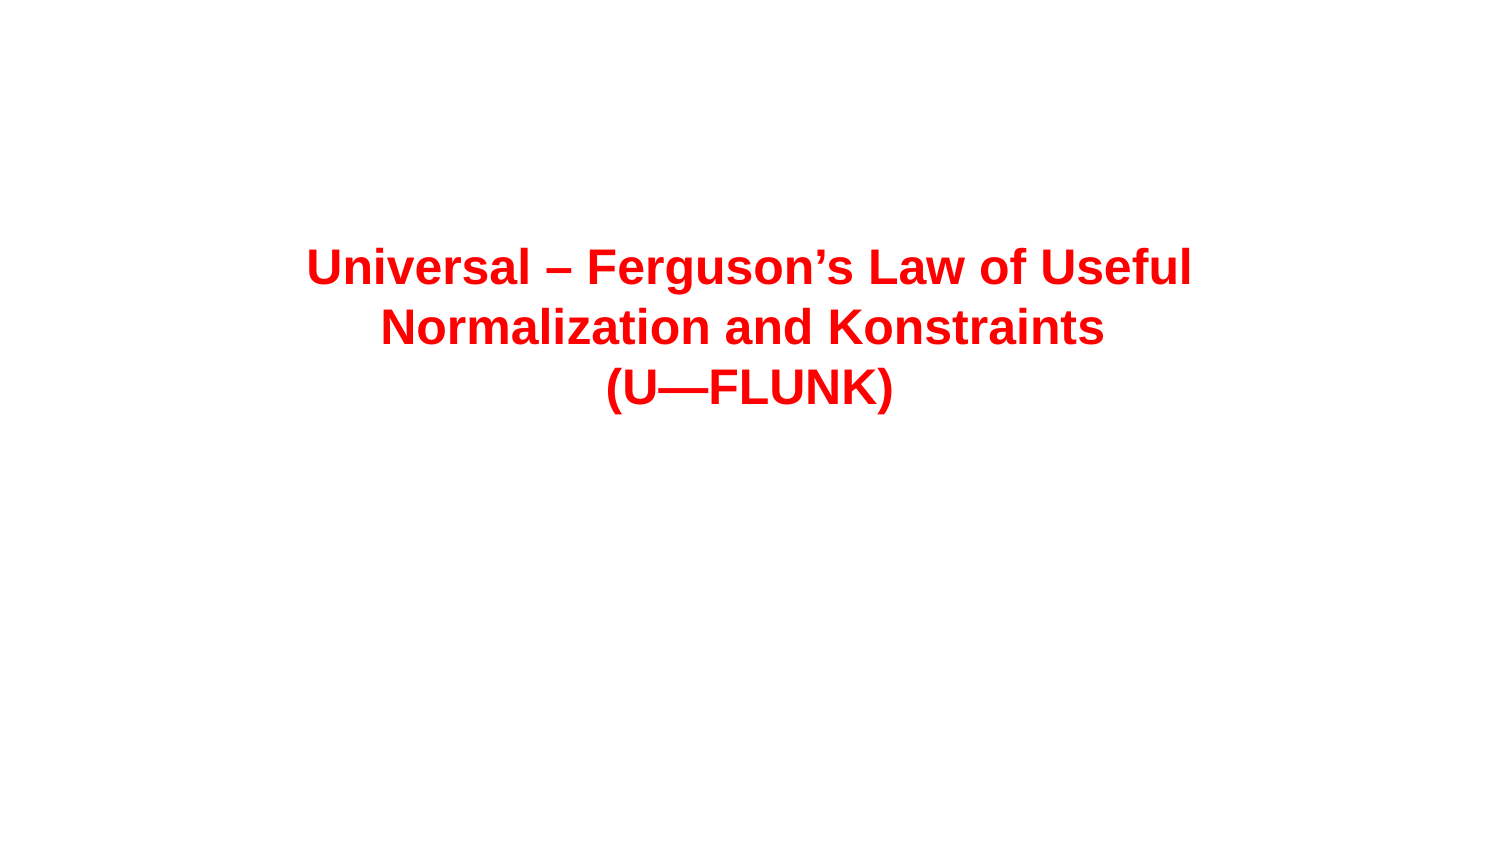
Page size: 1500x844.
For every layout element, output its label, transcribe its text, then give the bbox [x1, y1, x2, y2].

title Universal – Ferguson’s Law of Useful Normalization and Konstraints (U—FLUNK) [112, 281, 1388, 423]
